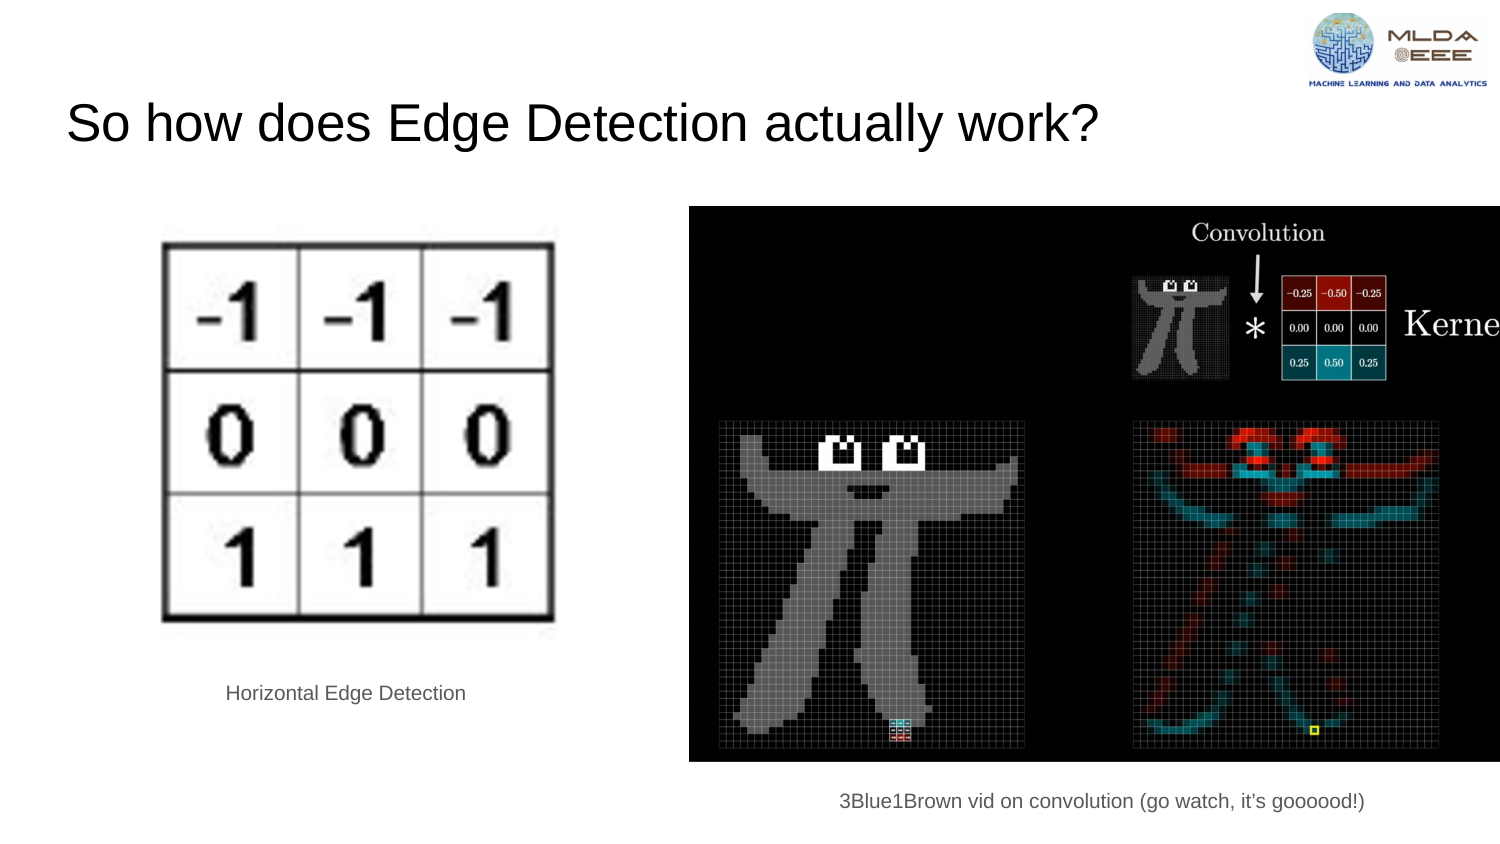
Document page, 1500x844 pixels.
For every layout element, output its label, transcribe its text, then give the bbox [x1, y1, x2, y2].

picture [688, 205, 1500, 762]
picture [86, 206, 606, 646]
text_box 3Blue1Brown vid on convolution (go watch, it’s goooood!) [784, 771, 1420, 828]
text_box Horizontal Edge Detection [176, 661, 515, 720]
title So how does Edge Detection actually work? [51, 72, 1449, 167]
picture [1309, 13, 1488, 88]
